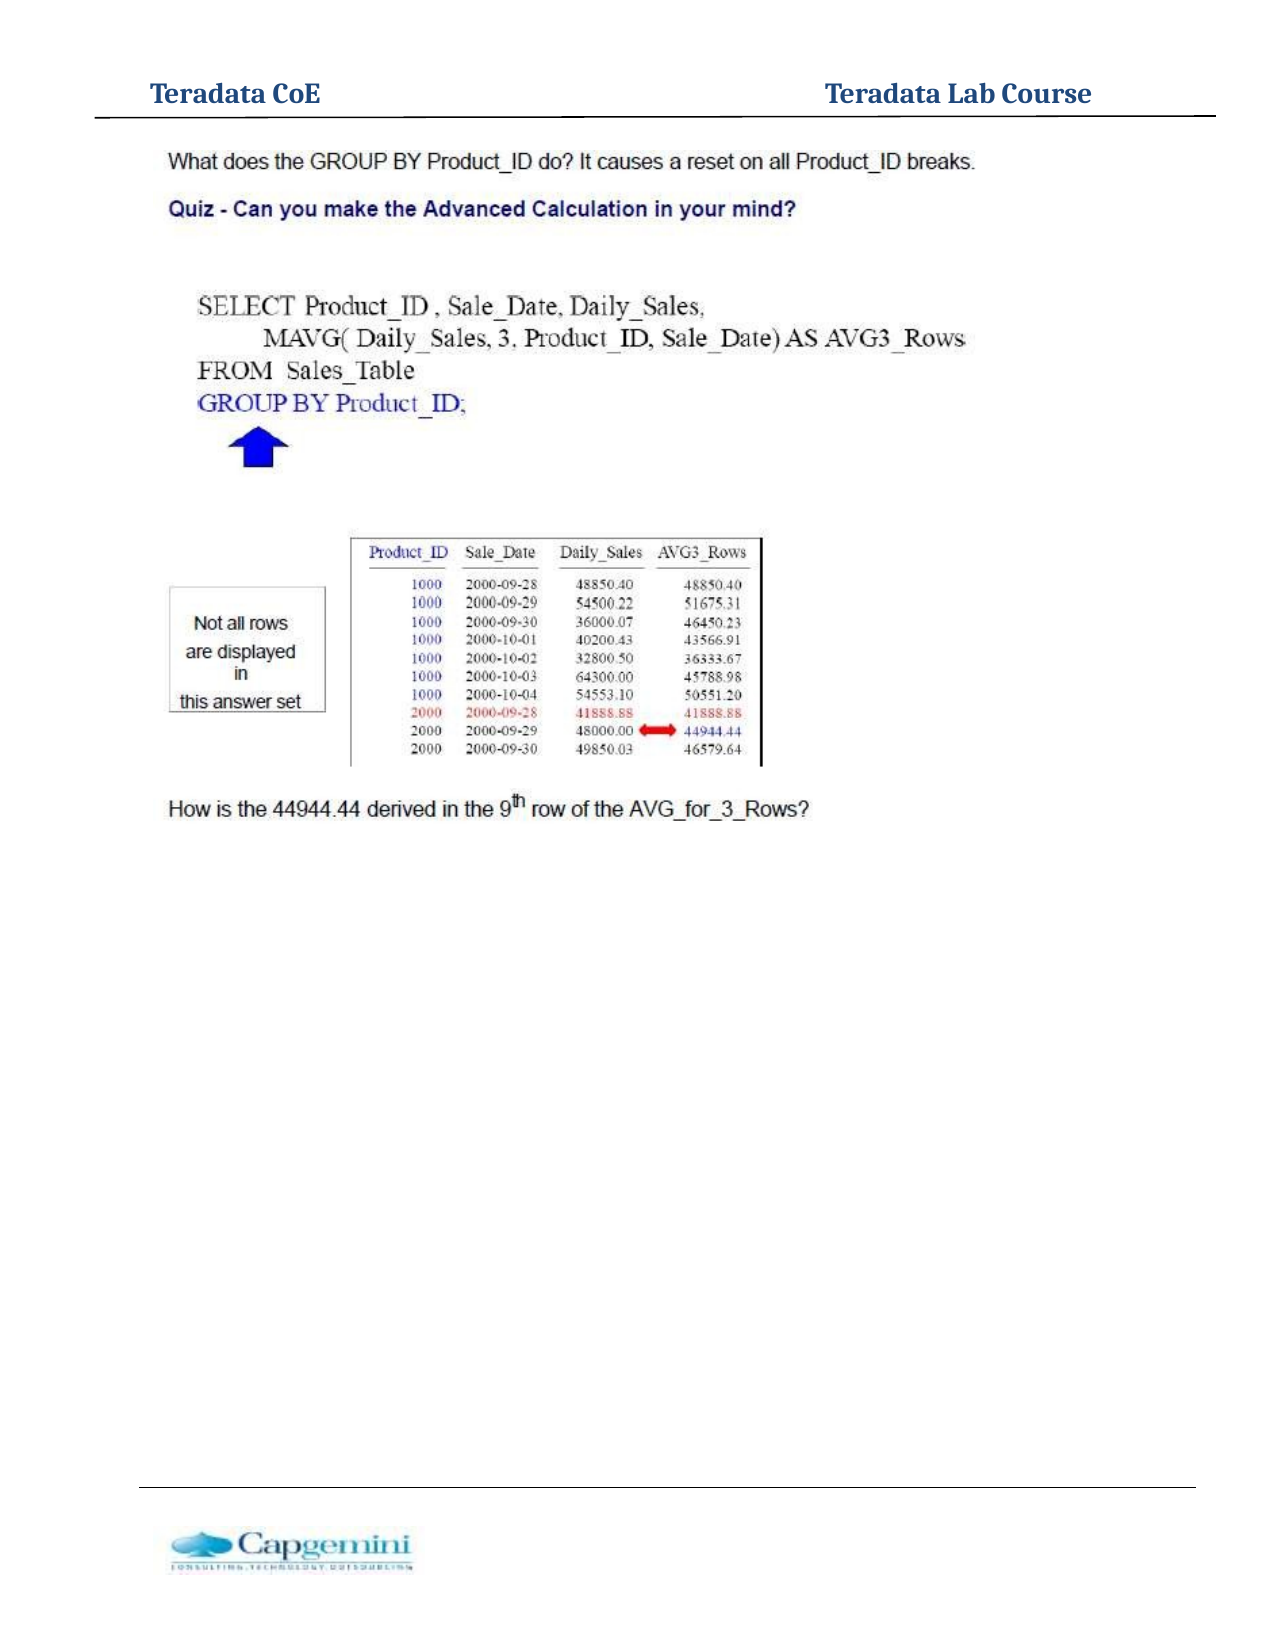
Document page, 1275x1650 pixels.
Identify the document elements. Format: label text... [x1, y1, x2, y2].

text_box [153, 150, 1128, 844]
text_box [139, 1464, 1197, 1490]
text_box Teradata Lab Course [823, 76, 1109, 111]
text_box [153, 1526, 425, 1575]
text_box Teradata CoE [147, 76, 336, 111]
